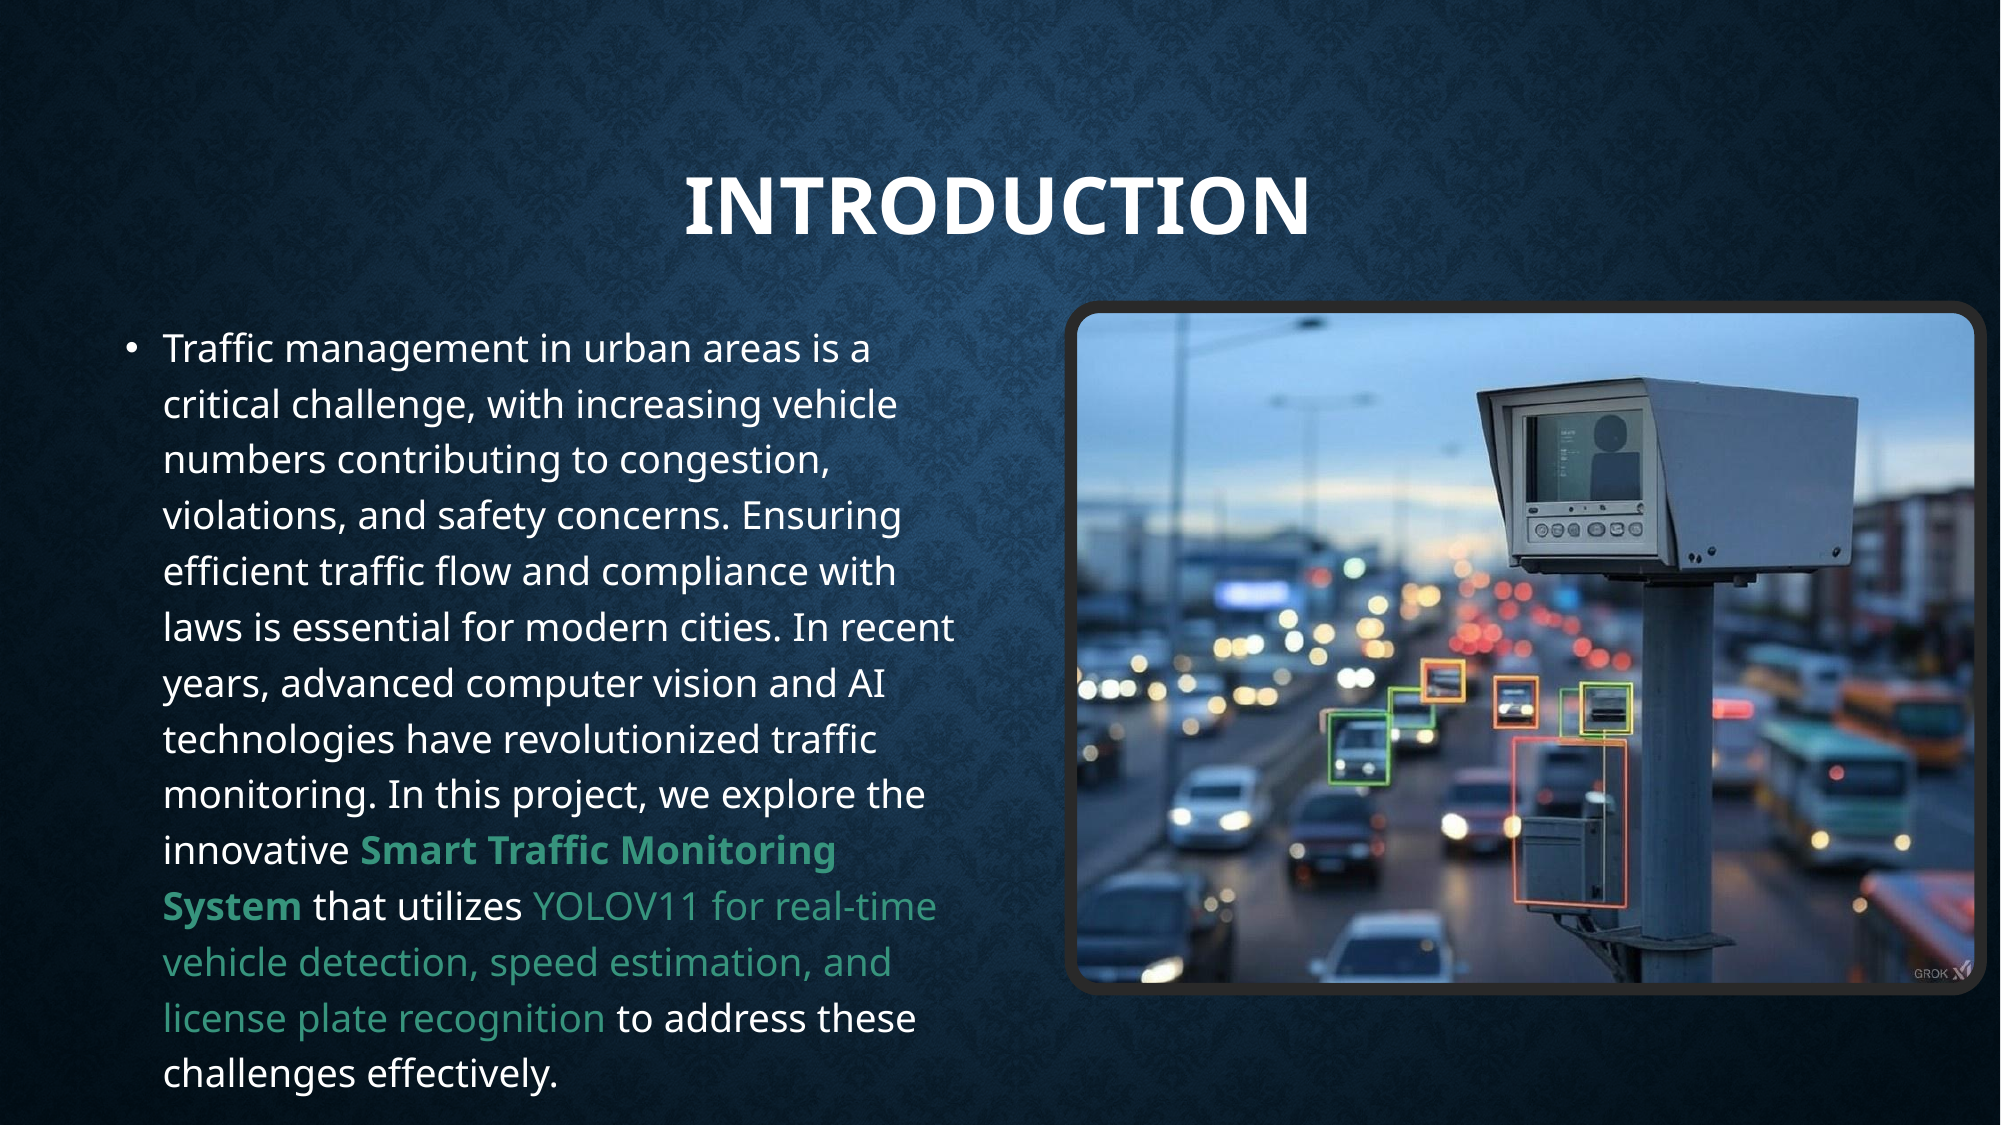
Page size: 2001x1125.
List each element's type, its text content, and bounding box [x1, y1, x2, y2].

title INTRODUCTION [149, 99, 1849, 318]
list Traffic management in urban areas is a critical challenge, with increasing vehicle numbers contributing to congestion, violations, and safety concerns. Ensuring efficient traffic flow and compliance with laws is essential for modern cities. In recent years, advanced computer vision and AI technologies have revolutionized traffic monitoring. In this project, we explore the innovative Smart Traffic Monitoring System that utilizes YOLOV11 for real-time vehicle detection, speed estimation, and license plate recognition to address these challenges effectively. [109, 306, 1000, 1105]
picture [1070, 306, 1982, 990]
